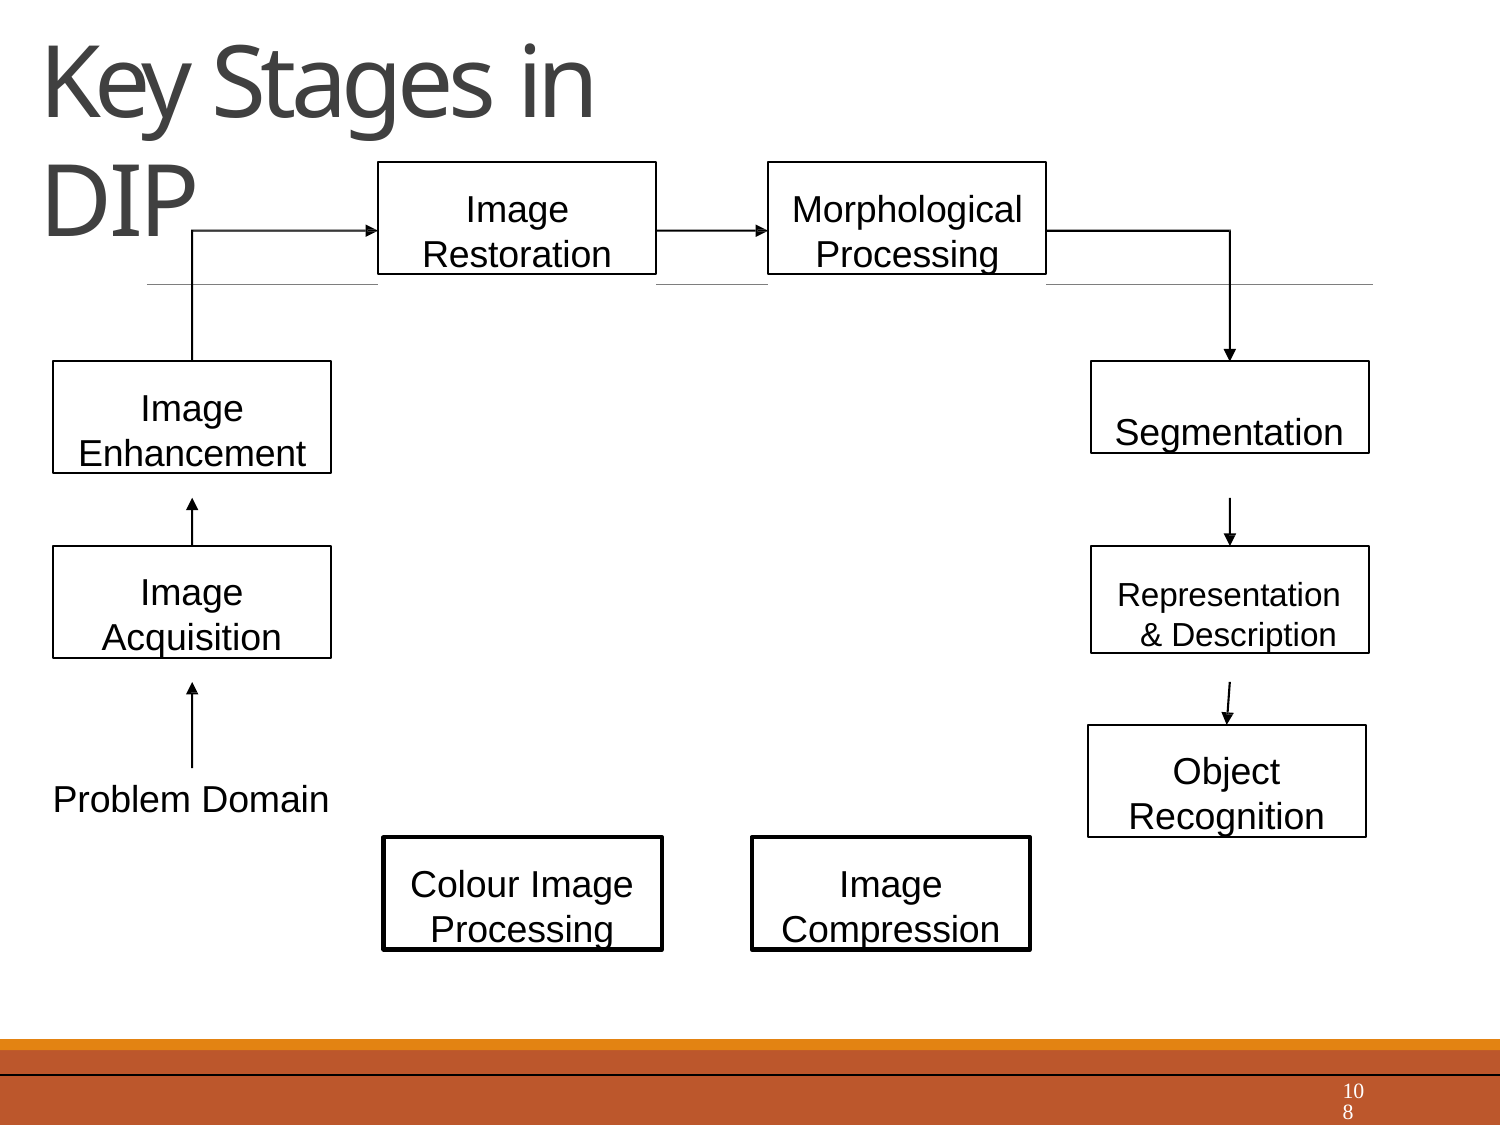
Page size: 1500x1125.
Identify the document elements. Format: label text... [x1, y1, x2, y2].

text_box Segmentation [1090, 361, 1369, 453]
text_box [185, 682, 199, 769]
text_box [1046, 229, 1237, 362]
text_box Image Restoration [378, 162, 657, 275]
text_box Image Acquisition [53, 545, 332, 658]
title Key Stages in DIP [37, 14, 704, 257]
text_box Morphological Processing [768, 162, 1047, 275]
text_box [1223, 497, 1237, 546]
text_box [191, 224, 379, 362]
text_box Image Compression [751, 837, 1030, 950]
text_box [185, 497, 199, 546]
text_box Image Enhancement [53, 361, 332, 474]
text_box Object Recognition [1087, 725, 1367, 838]
text_box Problem Domain [50, 772, 334, 820]
text_box [1221, 681, 1234, 725]
text_box Colour Image Processing [383, 837, 662, 950]
text_box [656, 224, 769, 237]
slide_number 108 [1336, 1076, 1371, 1125]
text_box Representation & Description [1090, 545, 1369, 653]
